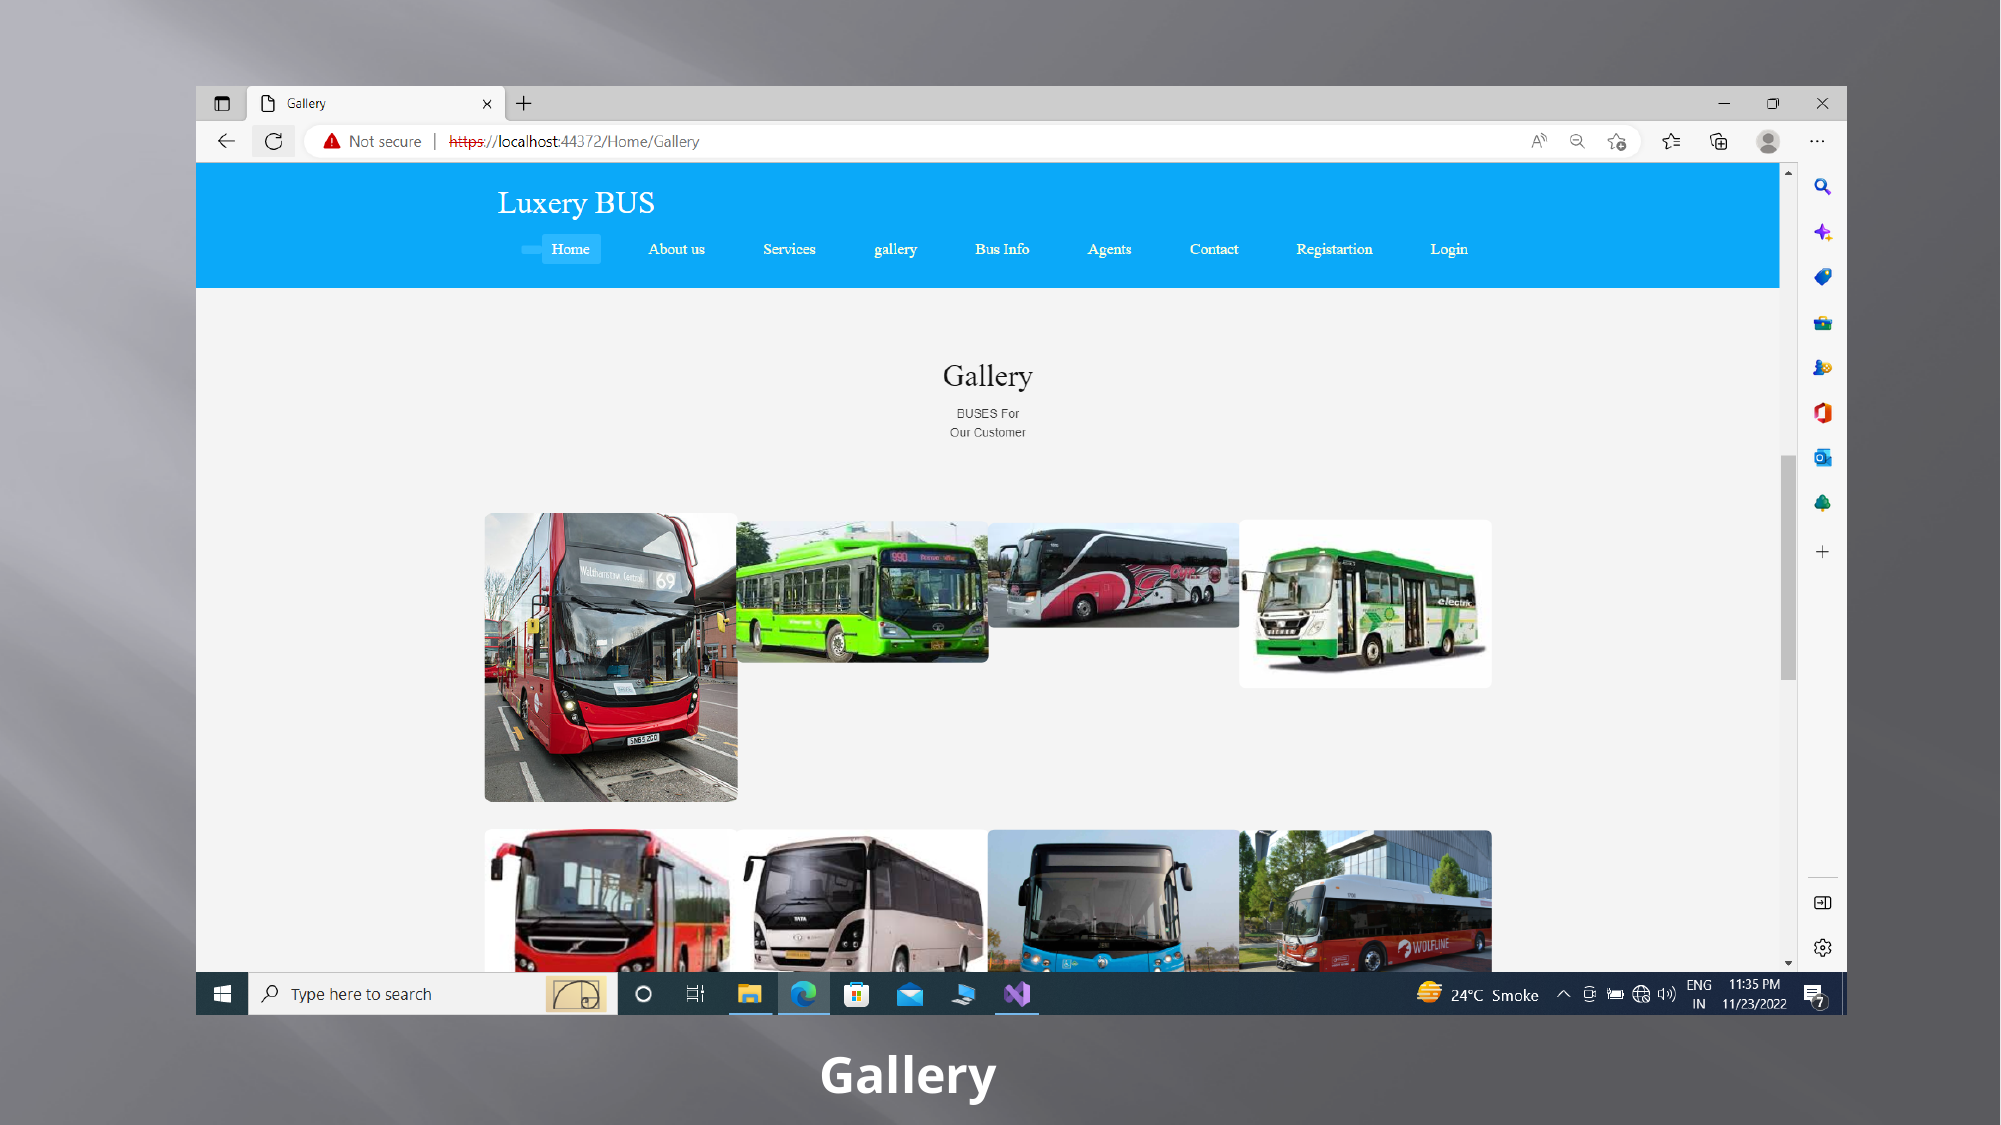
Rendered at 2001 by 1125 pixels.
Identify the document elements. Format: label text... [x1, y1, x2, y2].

picture [535, 200, 545, 212]
picture [577, 204, 582, 212]
picture [550, 203, 558, 212]
picture [196, 86, 1847, 1015]
picture [641, 196, 653, 210]
picture [608, 193, 613, 212]
text_box Gallery [804, 1058, 1012, 1111]
picture [522, 235, 600, 263]
picture [620, 193, 625, 212]
